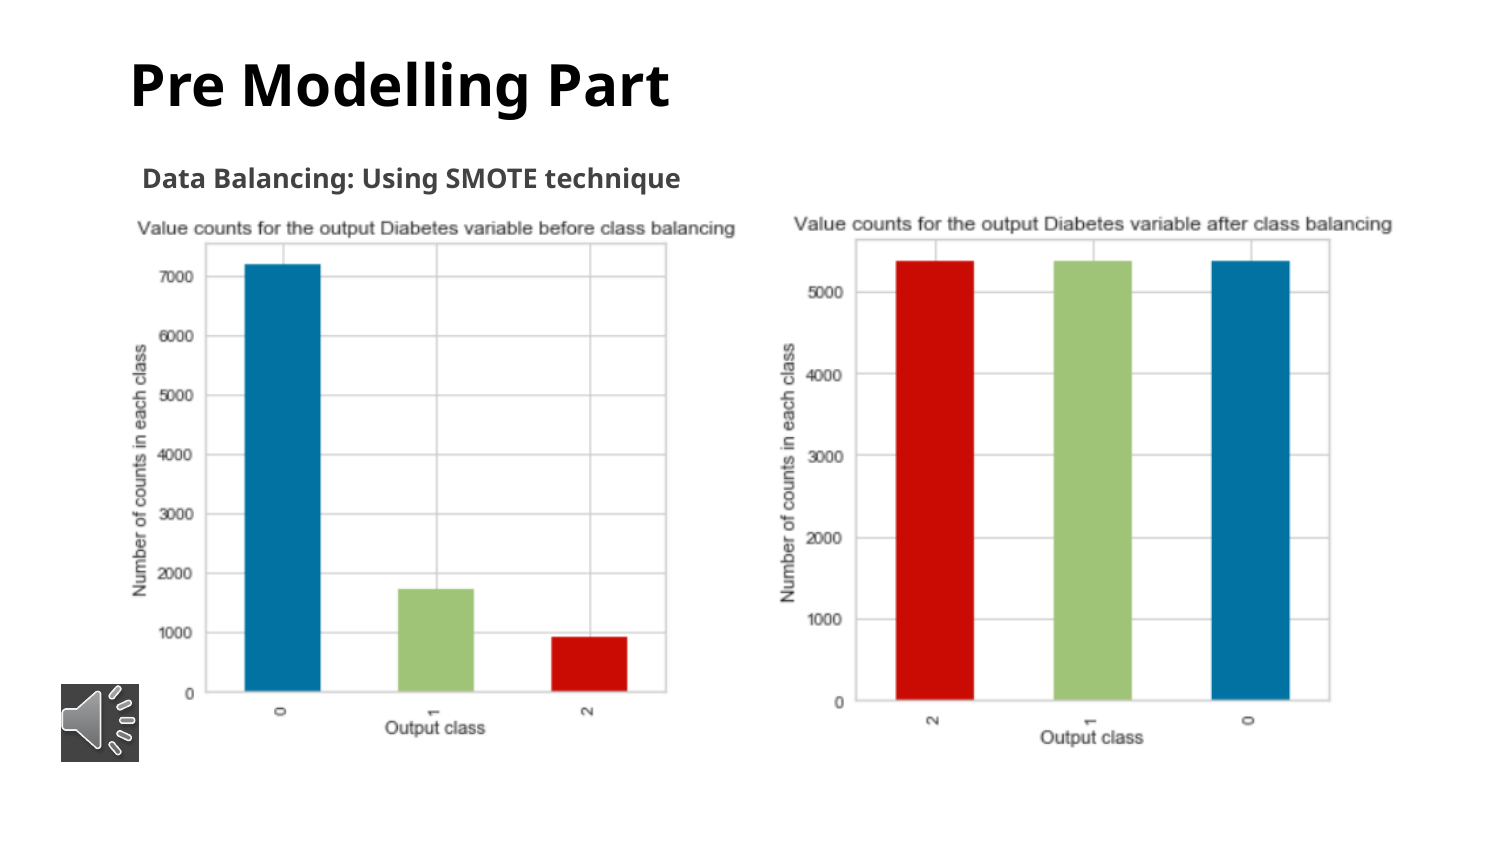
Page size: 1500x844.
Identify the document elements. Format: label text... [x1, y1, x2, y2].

list Data Balancing: Using SMOTE technique [126, 145, 1440, 814]
picture [60, 196, 1409, 763]
title Pre Modelling Part [114, 20, 1361, 146]
